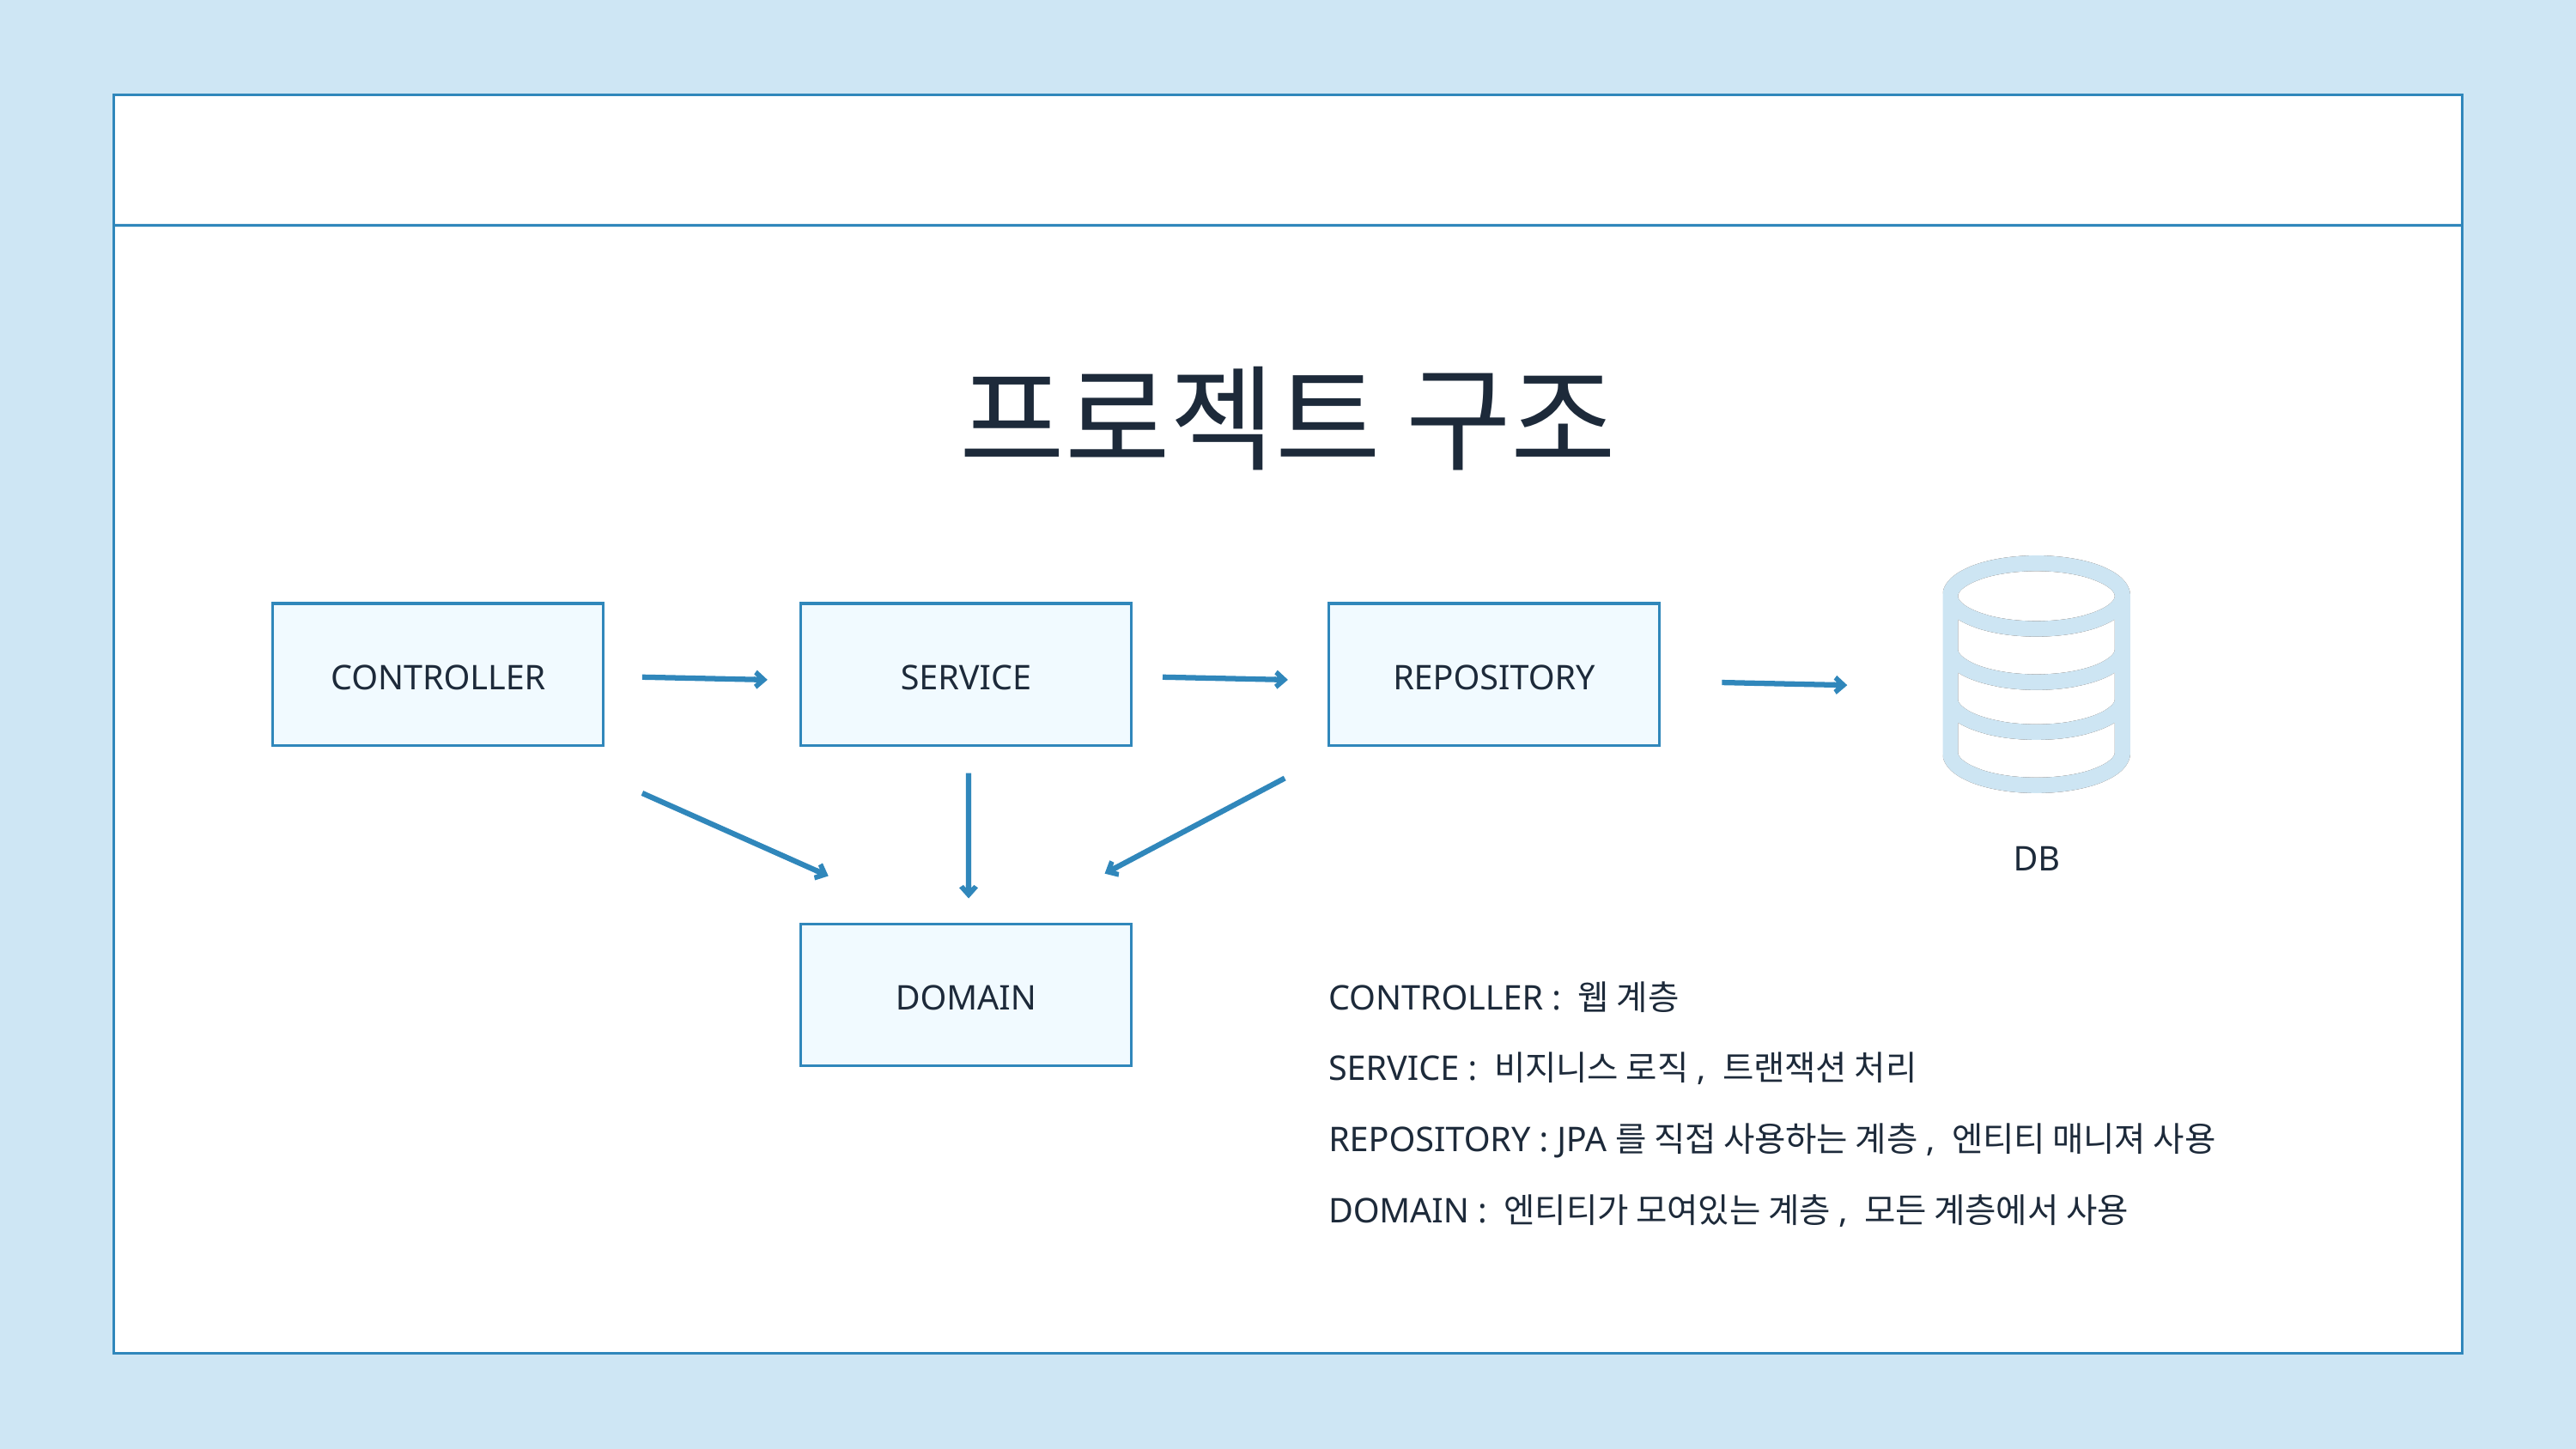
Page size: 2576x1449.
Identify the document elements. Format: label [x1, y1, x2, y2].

text_box [113, 94, 2463, 1354]
text_box [799, 603, 1132, 746]
text_box [1327, 603, 1660, 746]
text_box [272, 603, 605, 746]
text_box [799, 923, 1132, 1066]
